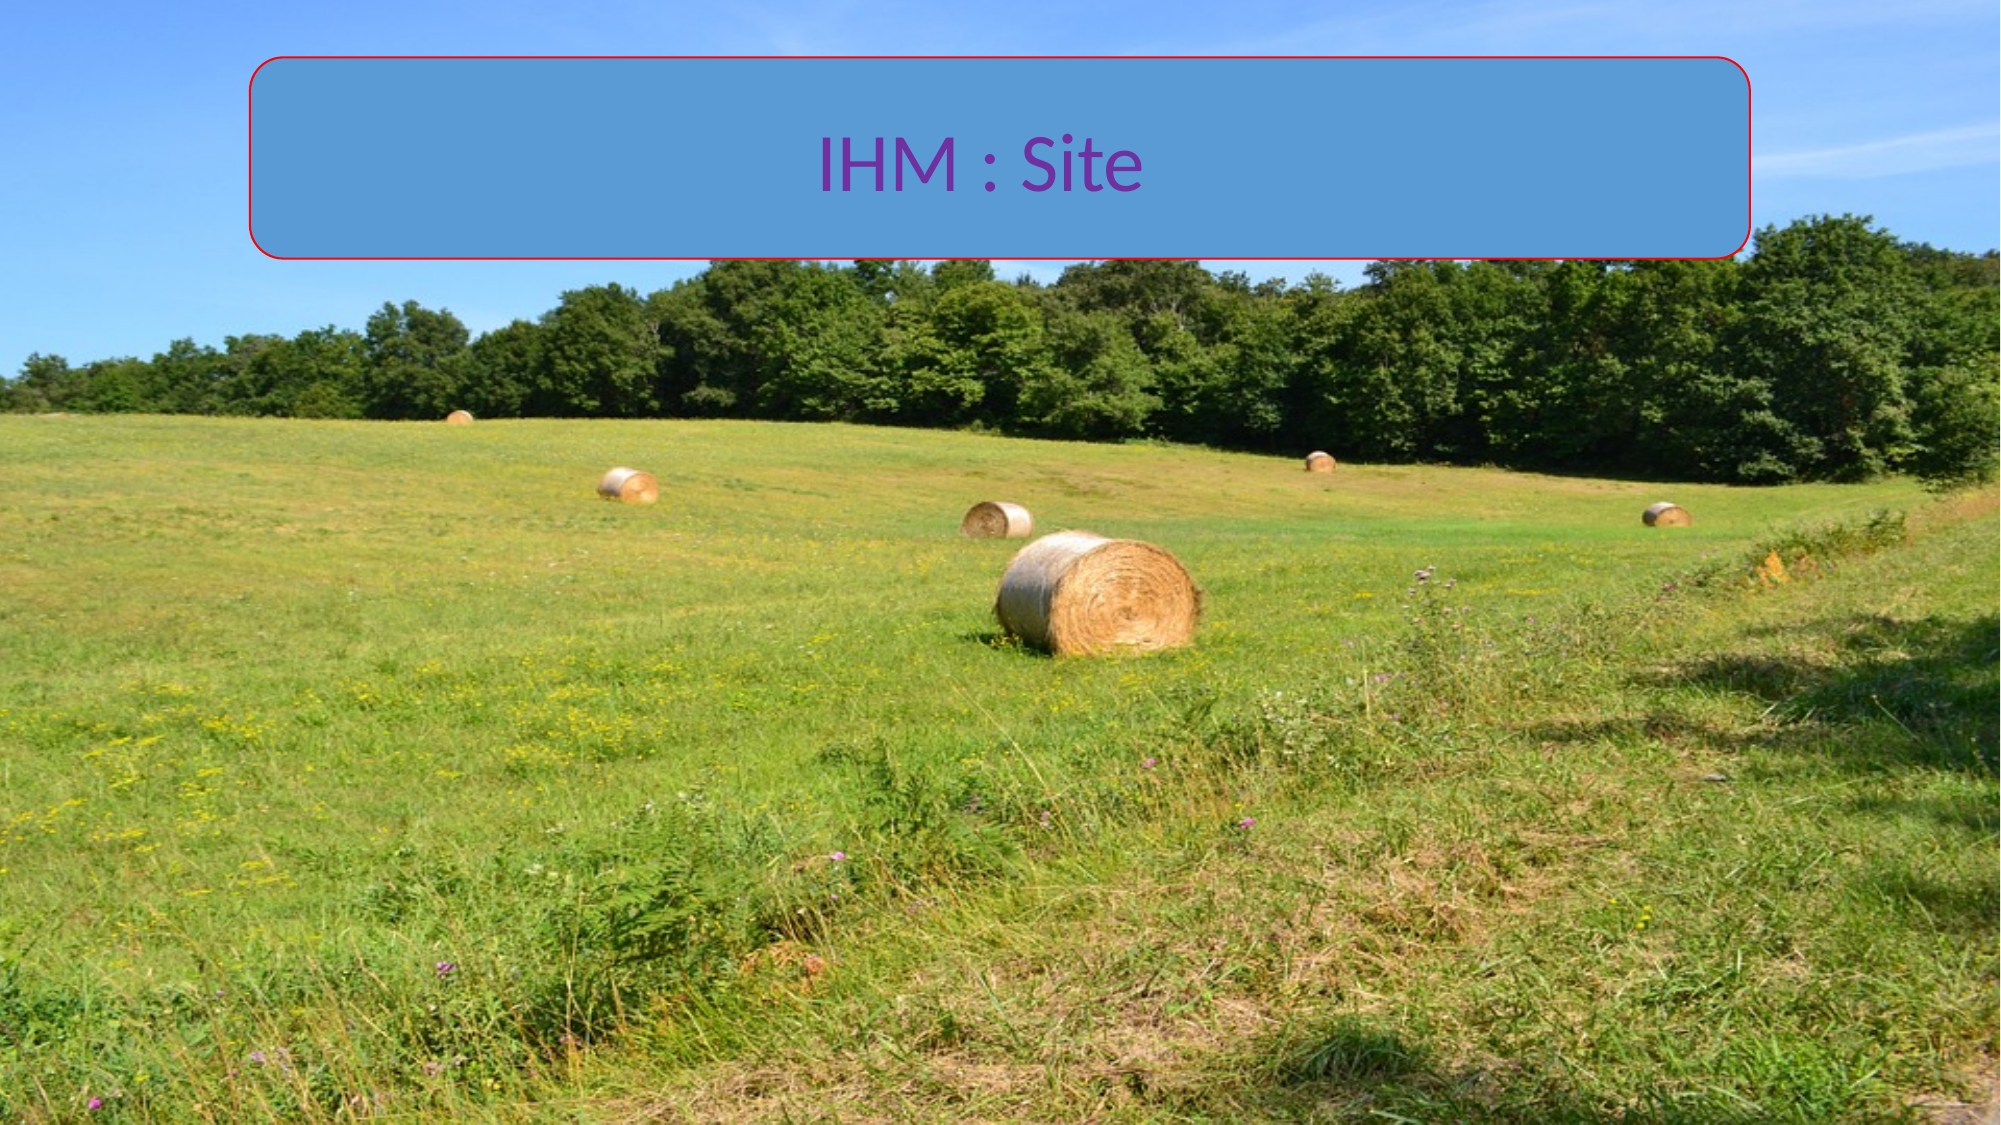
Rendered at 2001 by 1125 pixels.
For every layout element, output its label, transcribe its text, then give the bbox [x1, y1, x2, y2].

subtitle [249, 590, 1750, 885]
picture [0, 0, 2001, 1125]
text_box IHM : Site [248, 56, 1751, 260]
